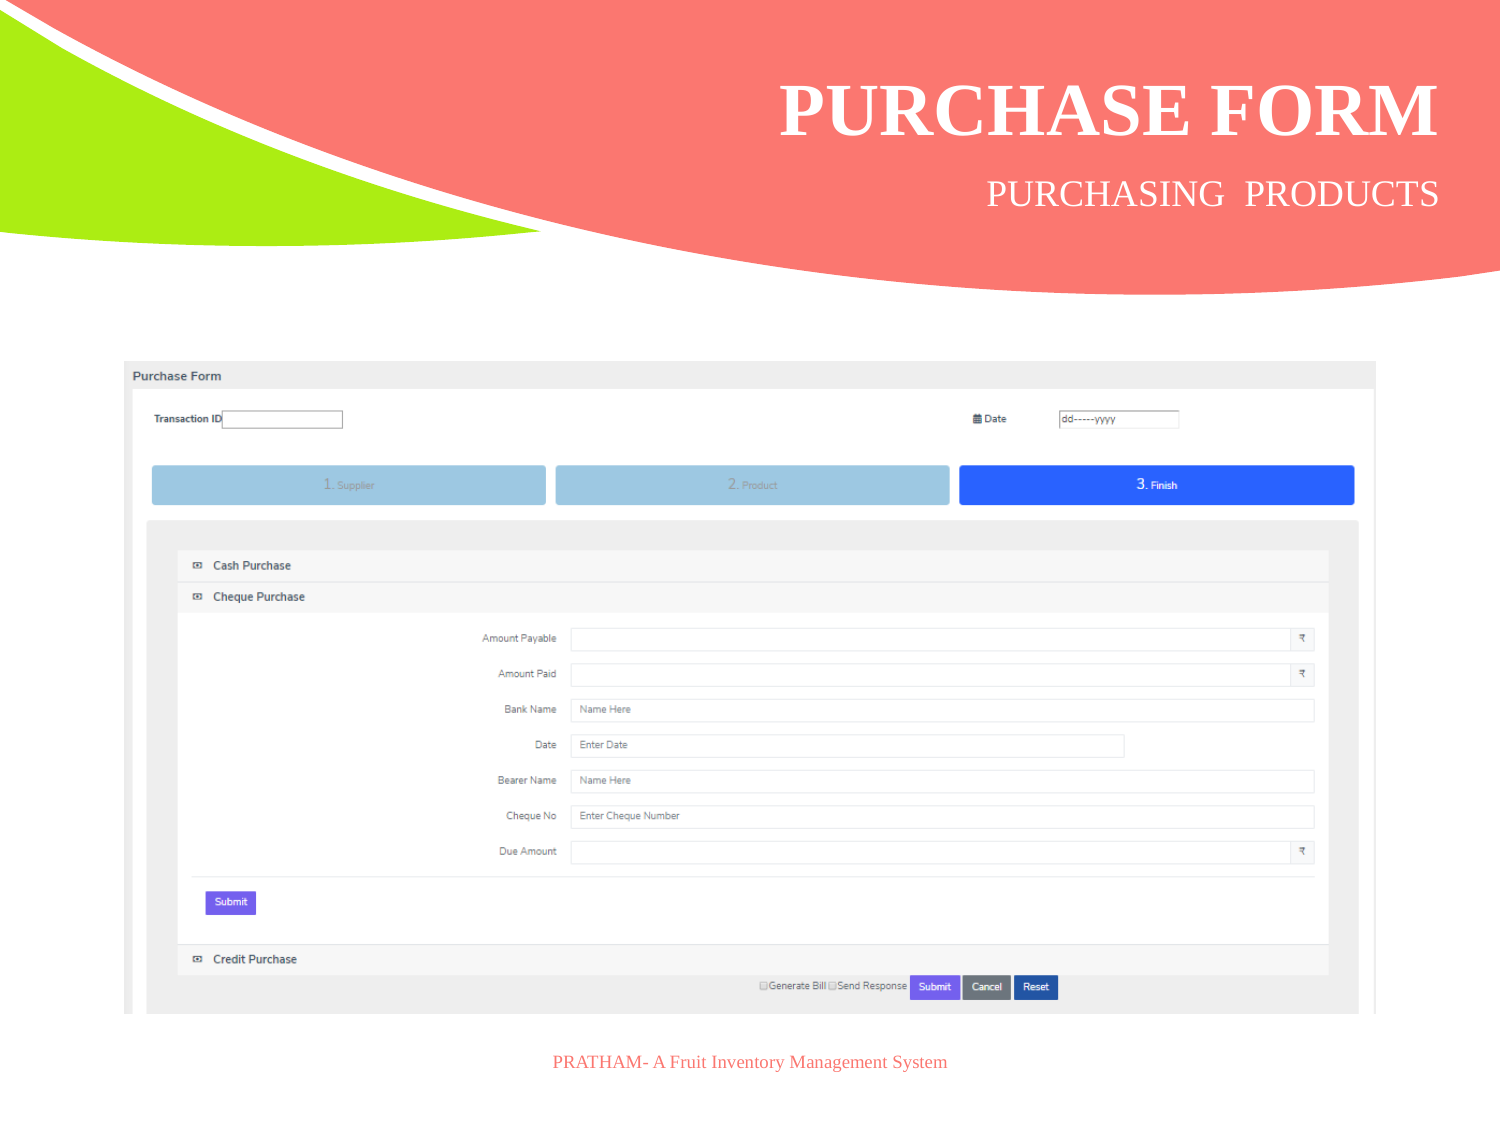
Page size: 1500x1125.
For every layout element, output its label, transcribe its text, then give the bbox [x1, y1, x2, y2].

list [124, 361, 1376, 1014]
footer PRATHAM- A Fruit Inventory Management System [496, 1042, 1004, 1103]
title PURCHASE FORM [103, 2, 1500, 220]
subtitle Purchasing products [375, 167, 1500, 285]
